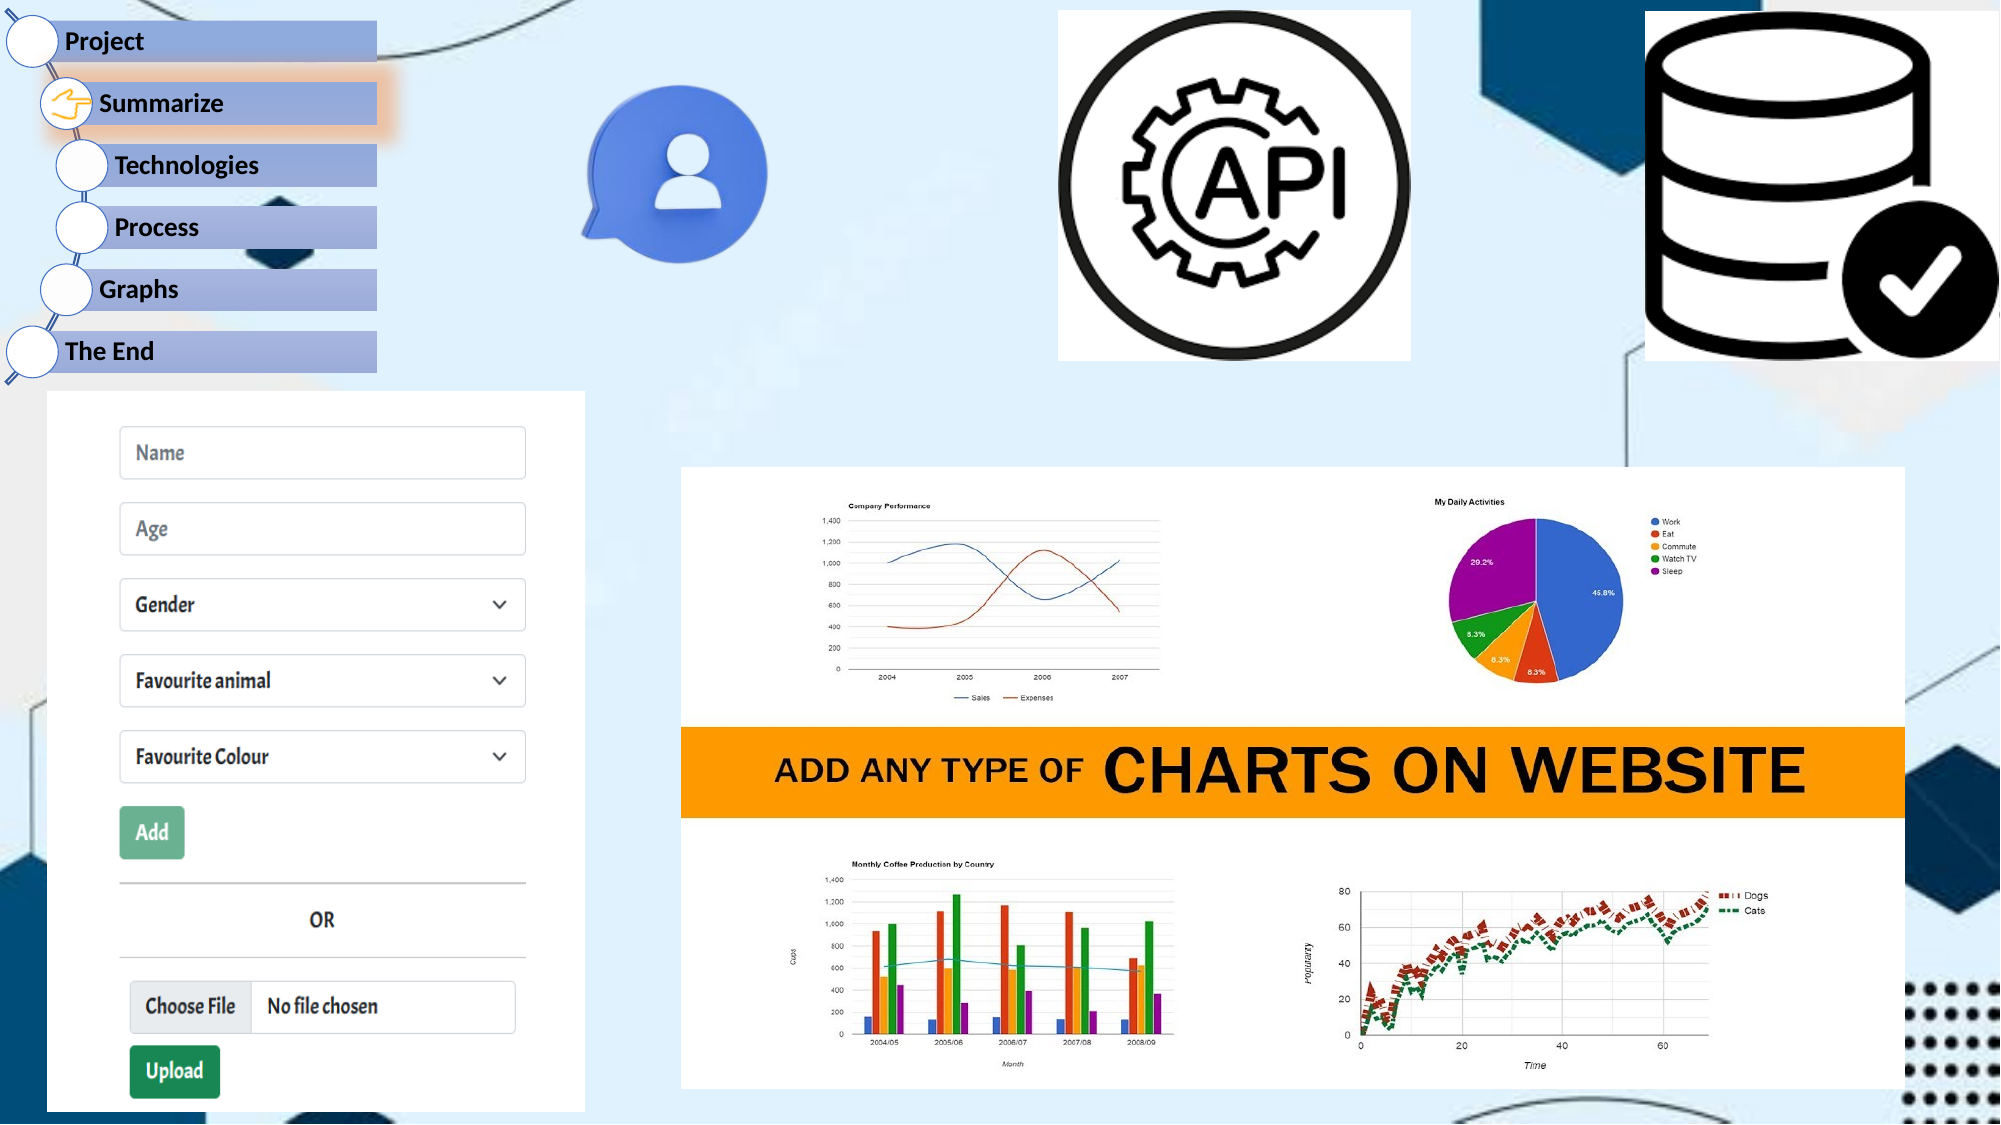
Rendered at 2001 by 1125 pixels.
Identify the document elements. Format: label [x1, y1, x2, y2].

picture [0, 0, 2000, 1124]
text_box [0, 0, 382, 394]
picture [46, 80, 96, 130]
